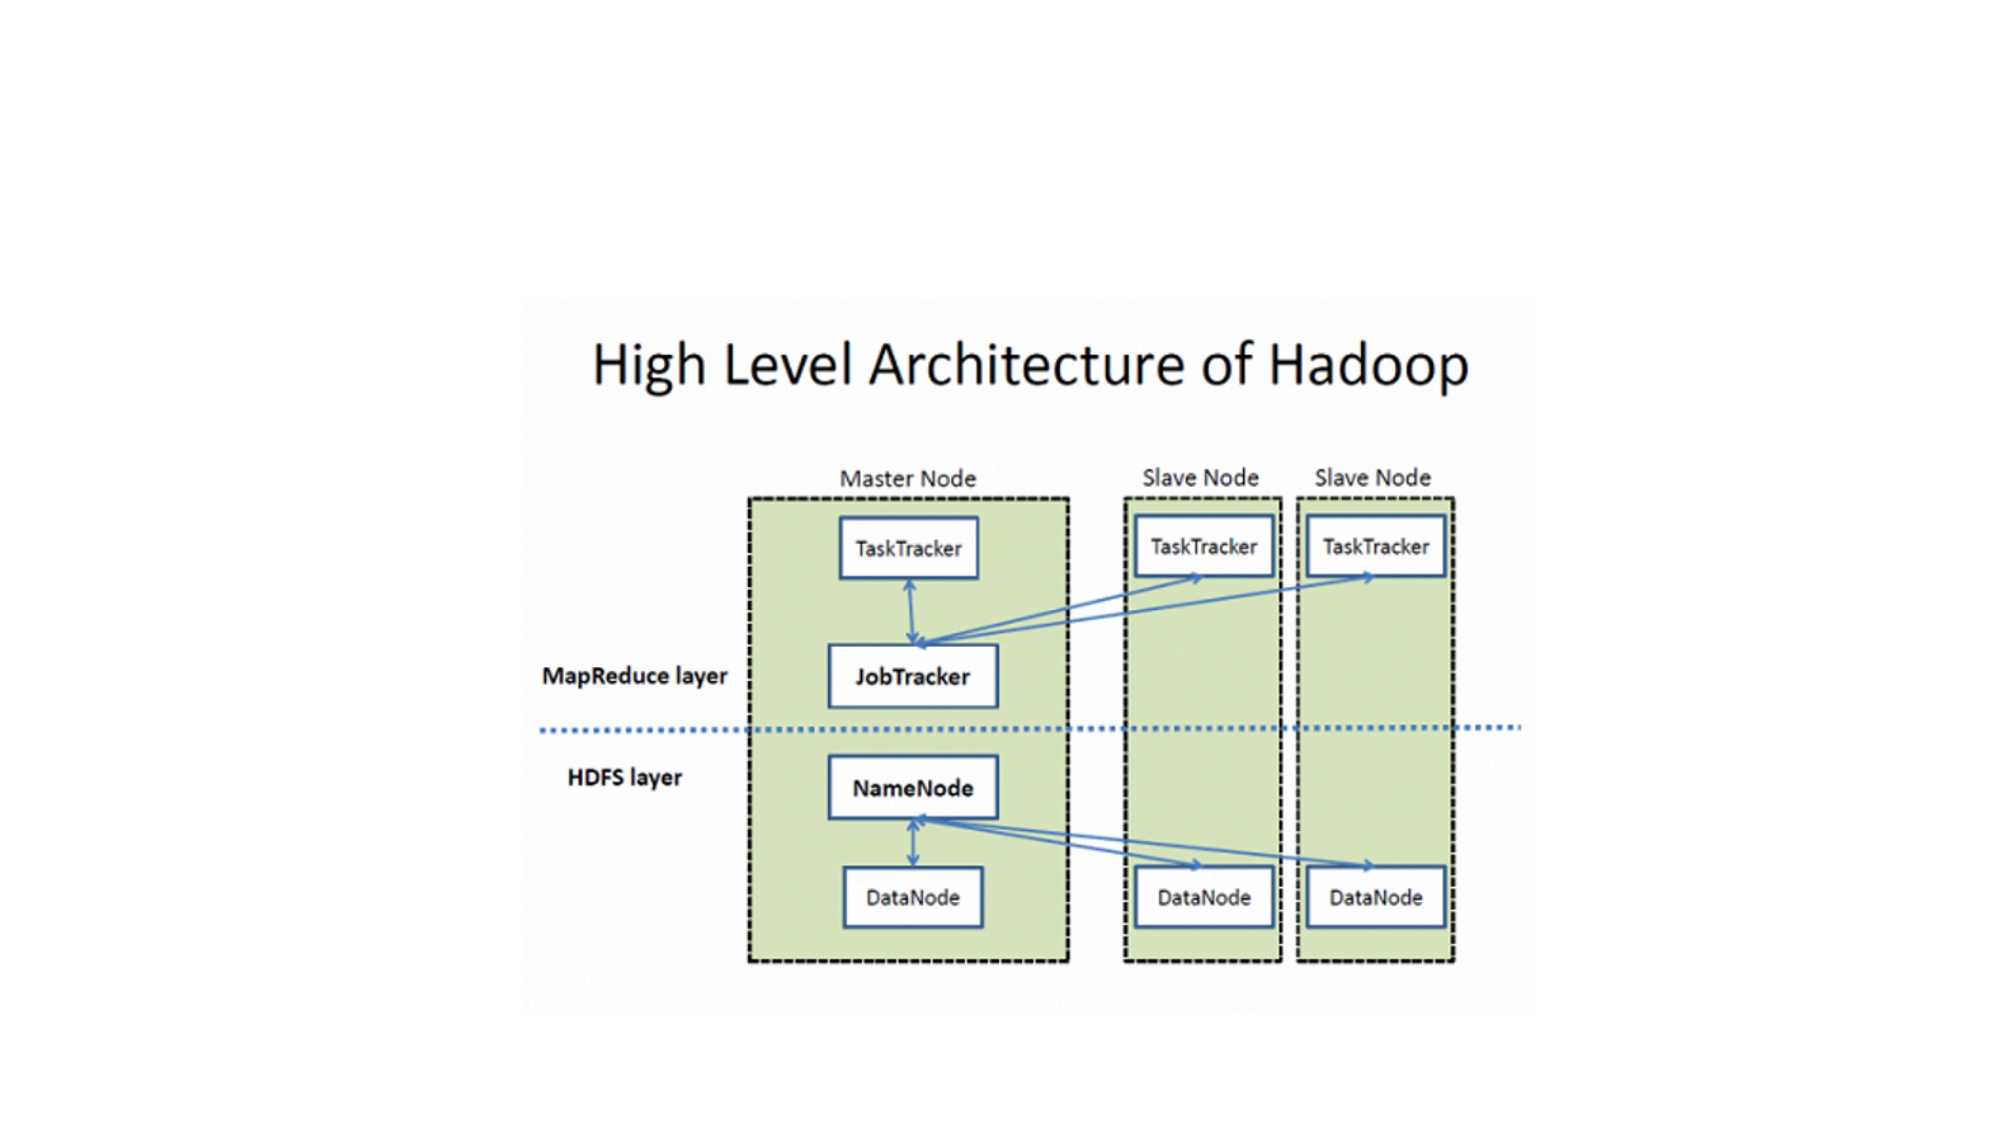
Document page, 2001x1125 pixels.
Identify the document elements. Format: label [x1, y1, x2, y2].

list [465, 299, 1535, 1014]
